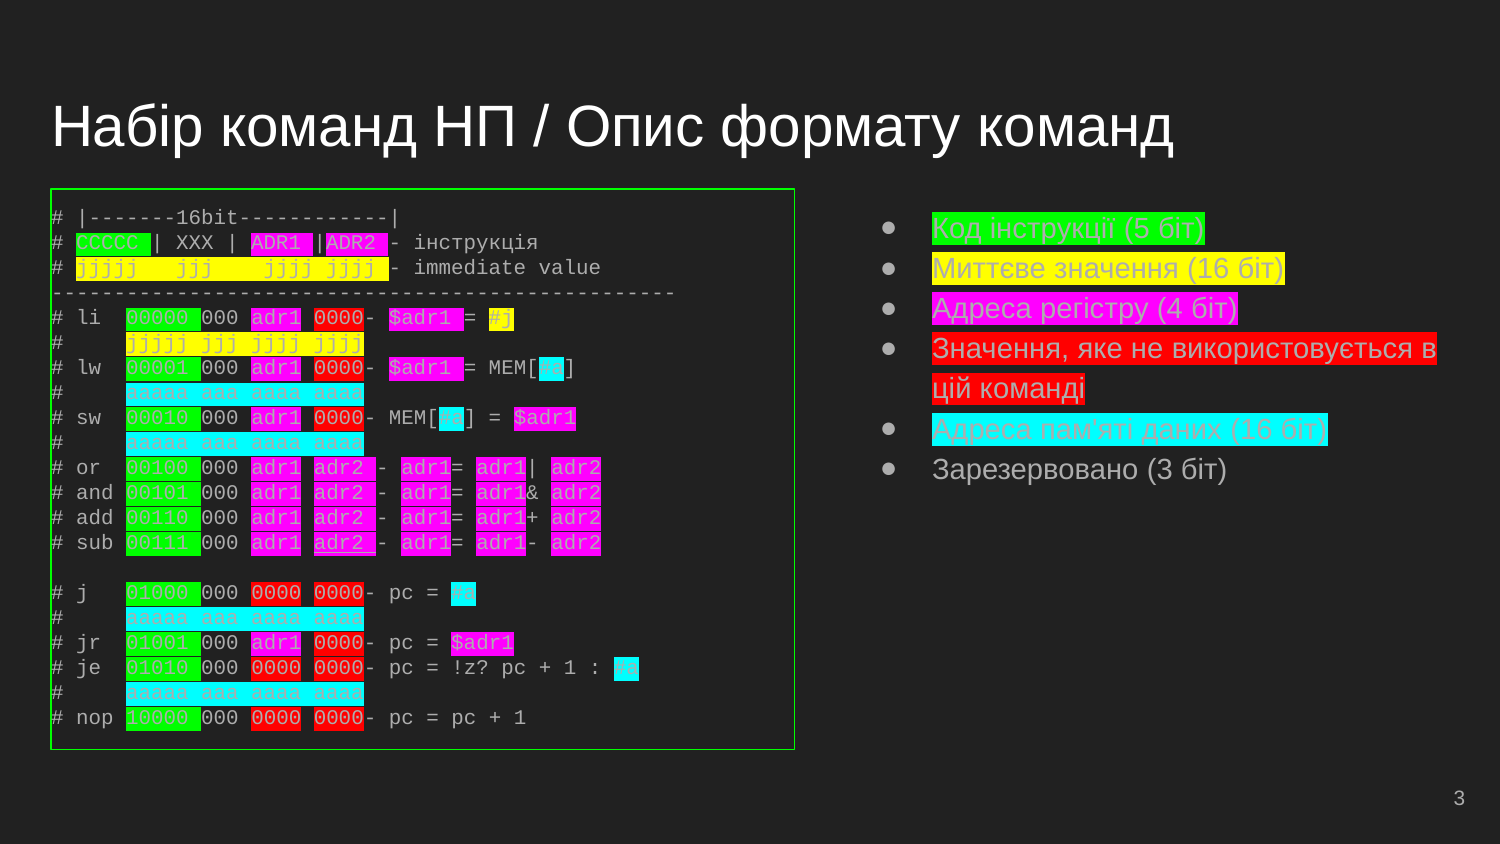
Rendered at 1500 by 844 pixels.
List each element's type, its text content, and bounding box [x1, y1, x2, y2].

slide_number <number> [1389, 764, 1480, 830]
title Набір команд НП / Опис формату команд [51, 72, 1449, 167]
list # |-------16bit------------| # CCCCC | XXX | ADR1 |ADR2 - інструкція # jjjjj jjj jjjj jjjj - immediate value -------------------------------------------------- # li 00000 000 adr1 0000- $adr1 = #j # jjjjj jjj jjjj jjjj # lw 00001 000 adr1 0000- $adr1 = MEM[#a] # aaaaa aaa aaaa aaaa # sw 00010 000 adr1 0000- MEM[#a] = $adr1 # aaaaa aaa aaaa aaaa # or 00100 000 adr1 adr2 - adr1= adr1| adr2 # and 00101 000 adr1 adr2 - adr1= adr1& adr2 # add 00110 000 adr1 adr2 - adr1= adr1+ adr2 # sub 00111 000 adr1 adr2 - adr1= adr1- adr2 # j 01000 000 0000 0000- pc = #a # aaaaa aaa aaaa aaaa # jr 01001 000 adr1 0000- pc = $adr1 # je 01010 000 0000 0000- pc = !z? pc + 1 : #a # aaaaa aaa aaaa aaaa # nop 10000 000 0000 0000- pc = pc + 1 [51, 189, 795, 750]
list Код інструкції (5 біт) Миттєве значення (16 біт) Адреса регістру (4 біт) Значення, яке не використовується в цій команді Адреса пам'яті даних (16 біт) Зарезервовано (3 біт) [857, 189, 1449, 750]
